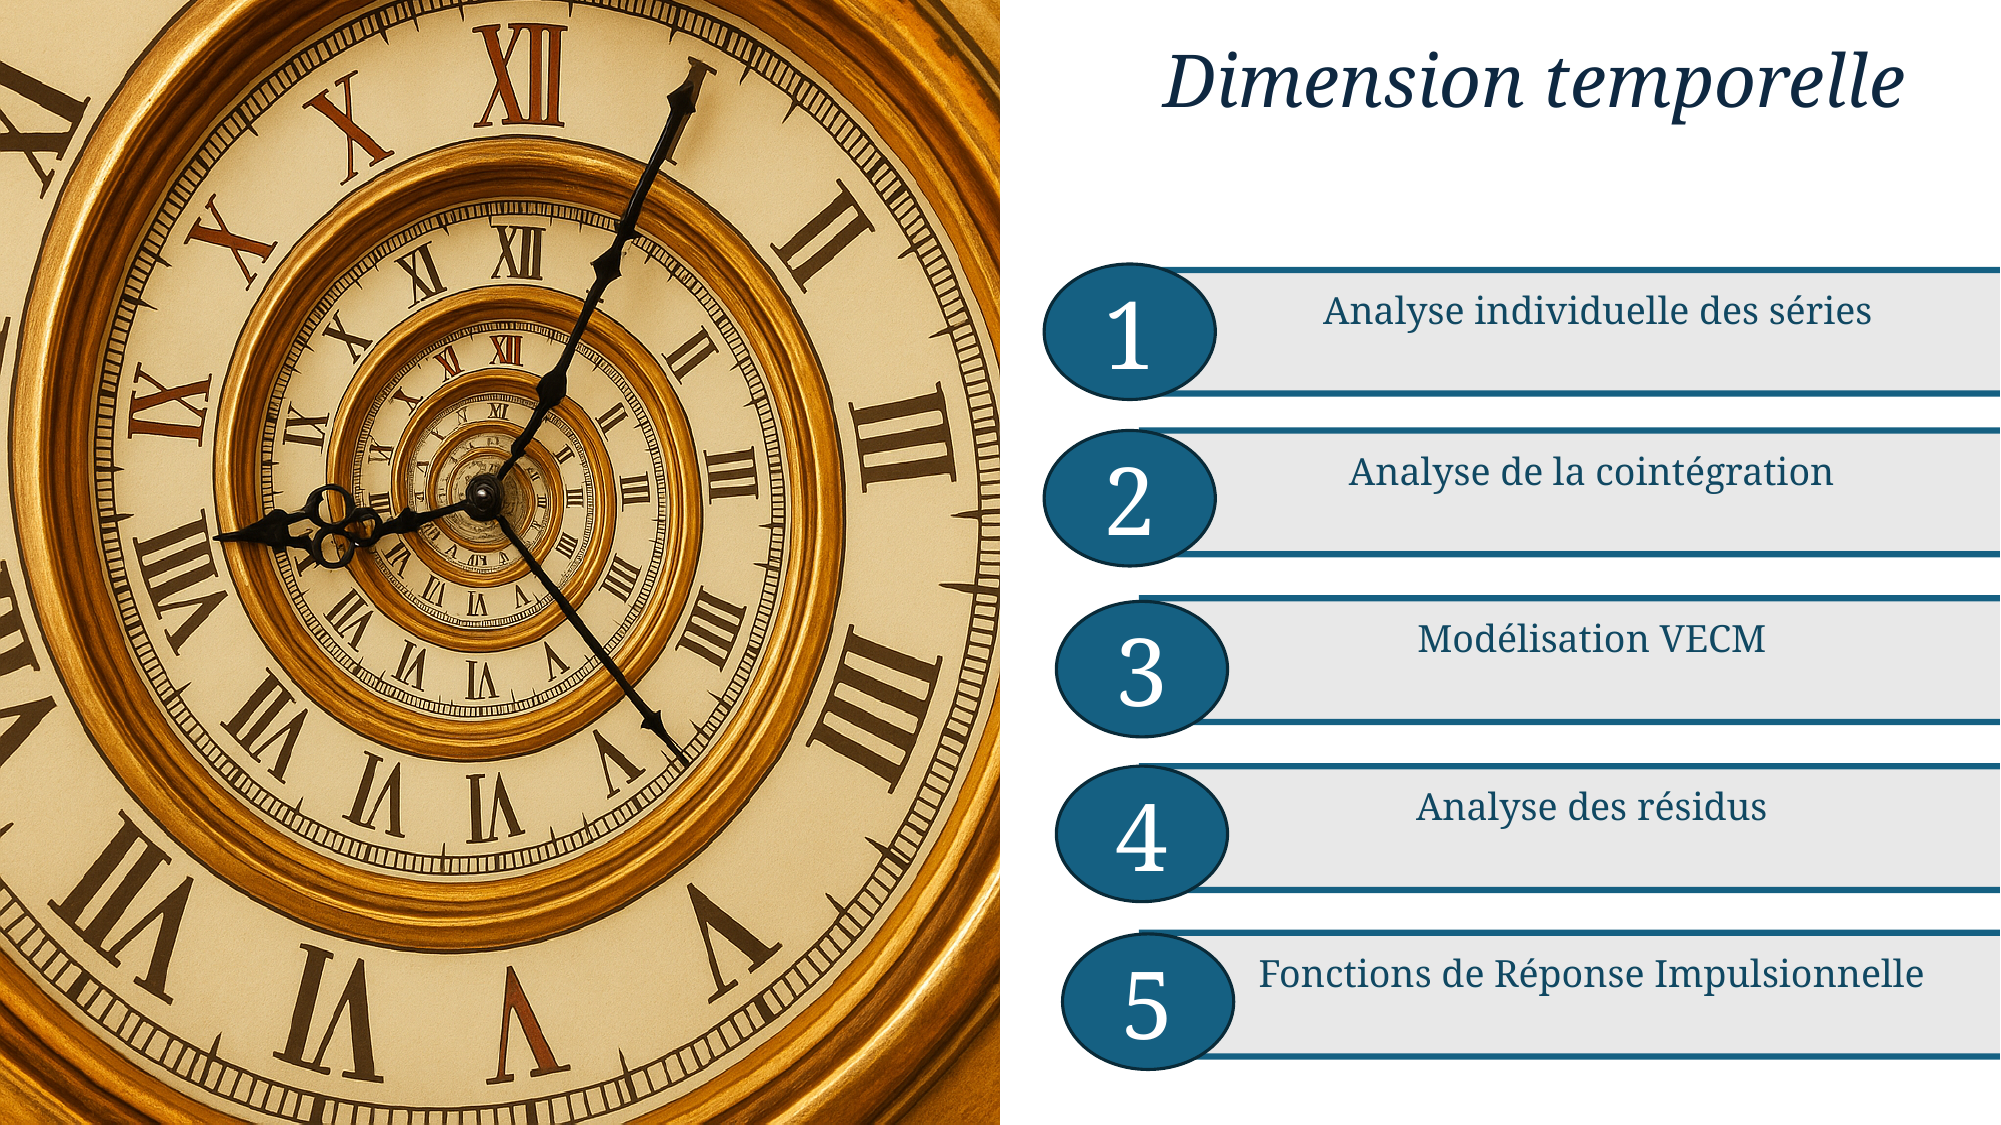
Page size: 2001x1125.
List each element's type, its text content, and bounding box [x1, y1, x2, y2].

text_box Dimension temporelle [1148, 27, 2000, 130]
picture [0, 0, 1001, 1125]
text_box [1043, 263, 2000, 1070]
